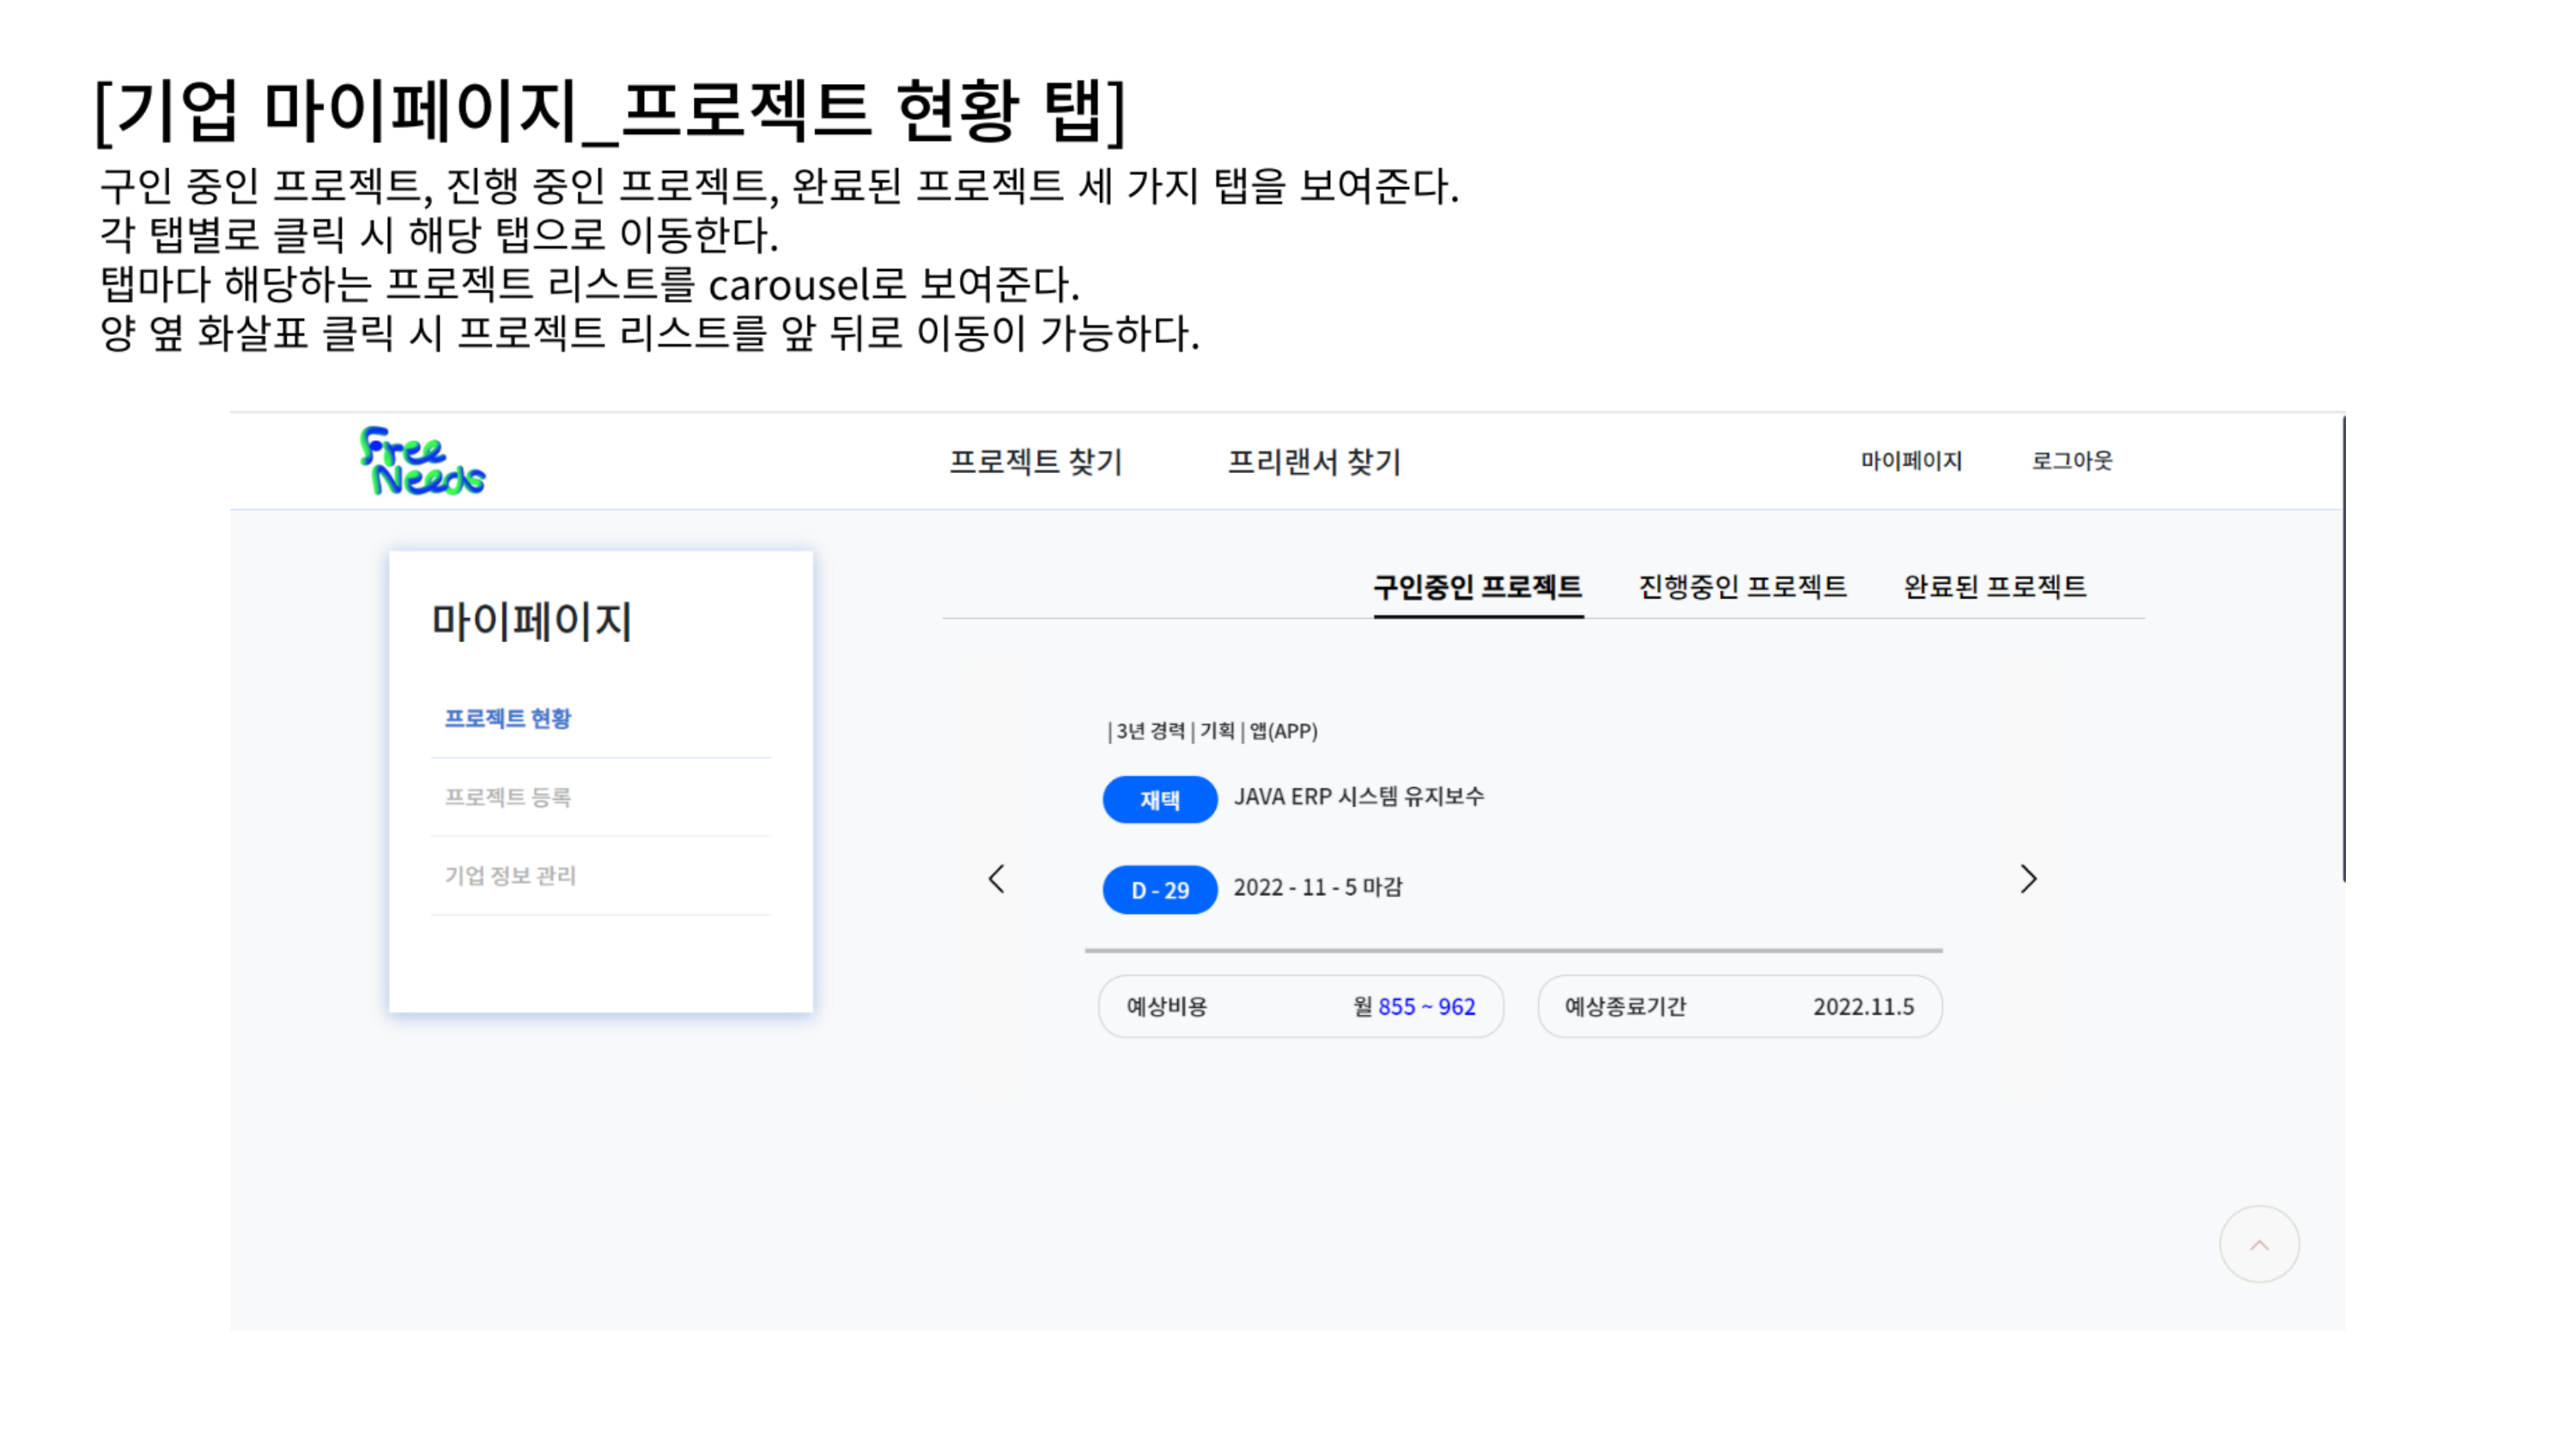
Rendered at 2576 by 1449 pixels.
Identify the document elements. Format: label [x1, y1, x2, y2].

text_box [230, 409, 2346, 1331]
picture [80, 48, 1479, 427]
